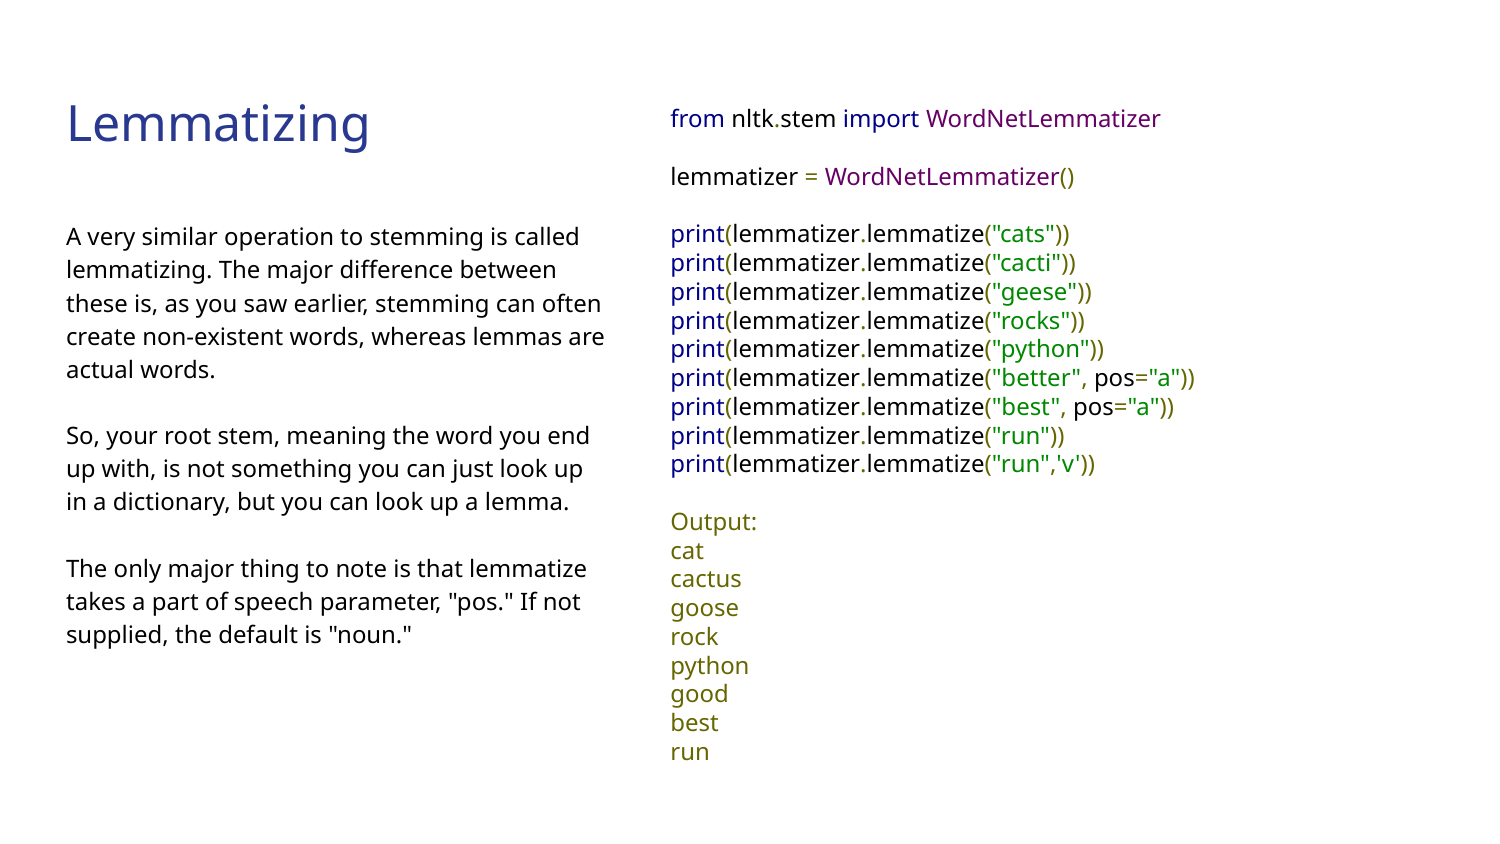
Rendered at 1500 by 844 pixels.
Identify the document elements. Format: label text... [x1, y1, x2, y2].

title Lemmatizing [51, 42, 512, 167]
list A very similar operation to stemming is called lemmatizing. The major difference between these is, as you saw earlier, stemming can often create non-existent words, whereas lemmas are actual words. So, your root stem, meaning the word you end up with, is not something you can just look up in a dictionary, but you can look up a lemma. The only major thing to note is that lemmatize takes a part of speech parameter, "pos." If not supplied, the default is "noun." [51, 202, 626, 776]
text_box from nltk.stem import WordNetLemmatizer lemmatizer = WordNetLemmatizer() print(lemmatizer.lemmatize("cats")) print(lemmatizer.lemmatize("cacti")) print(lemmatizer.lemmatize("geese")) print(lemmatizer.lemmatize("rocks")) print(lemmatizer.lemmatize("python")) print(lemmatizer.lemmatize("better", pos="a")) print(lemmatizer.lemmatize("best", pos="a")) print(lemmatizer.lemmatize("run")) print(lemmatizer.lemmatize("run",'v')) Output: cat cactus goose rock python good best run [655, 88, 1454, 844]
